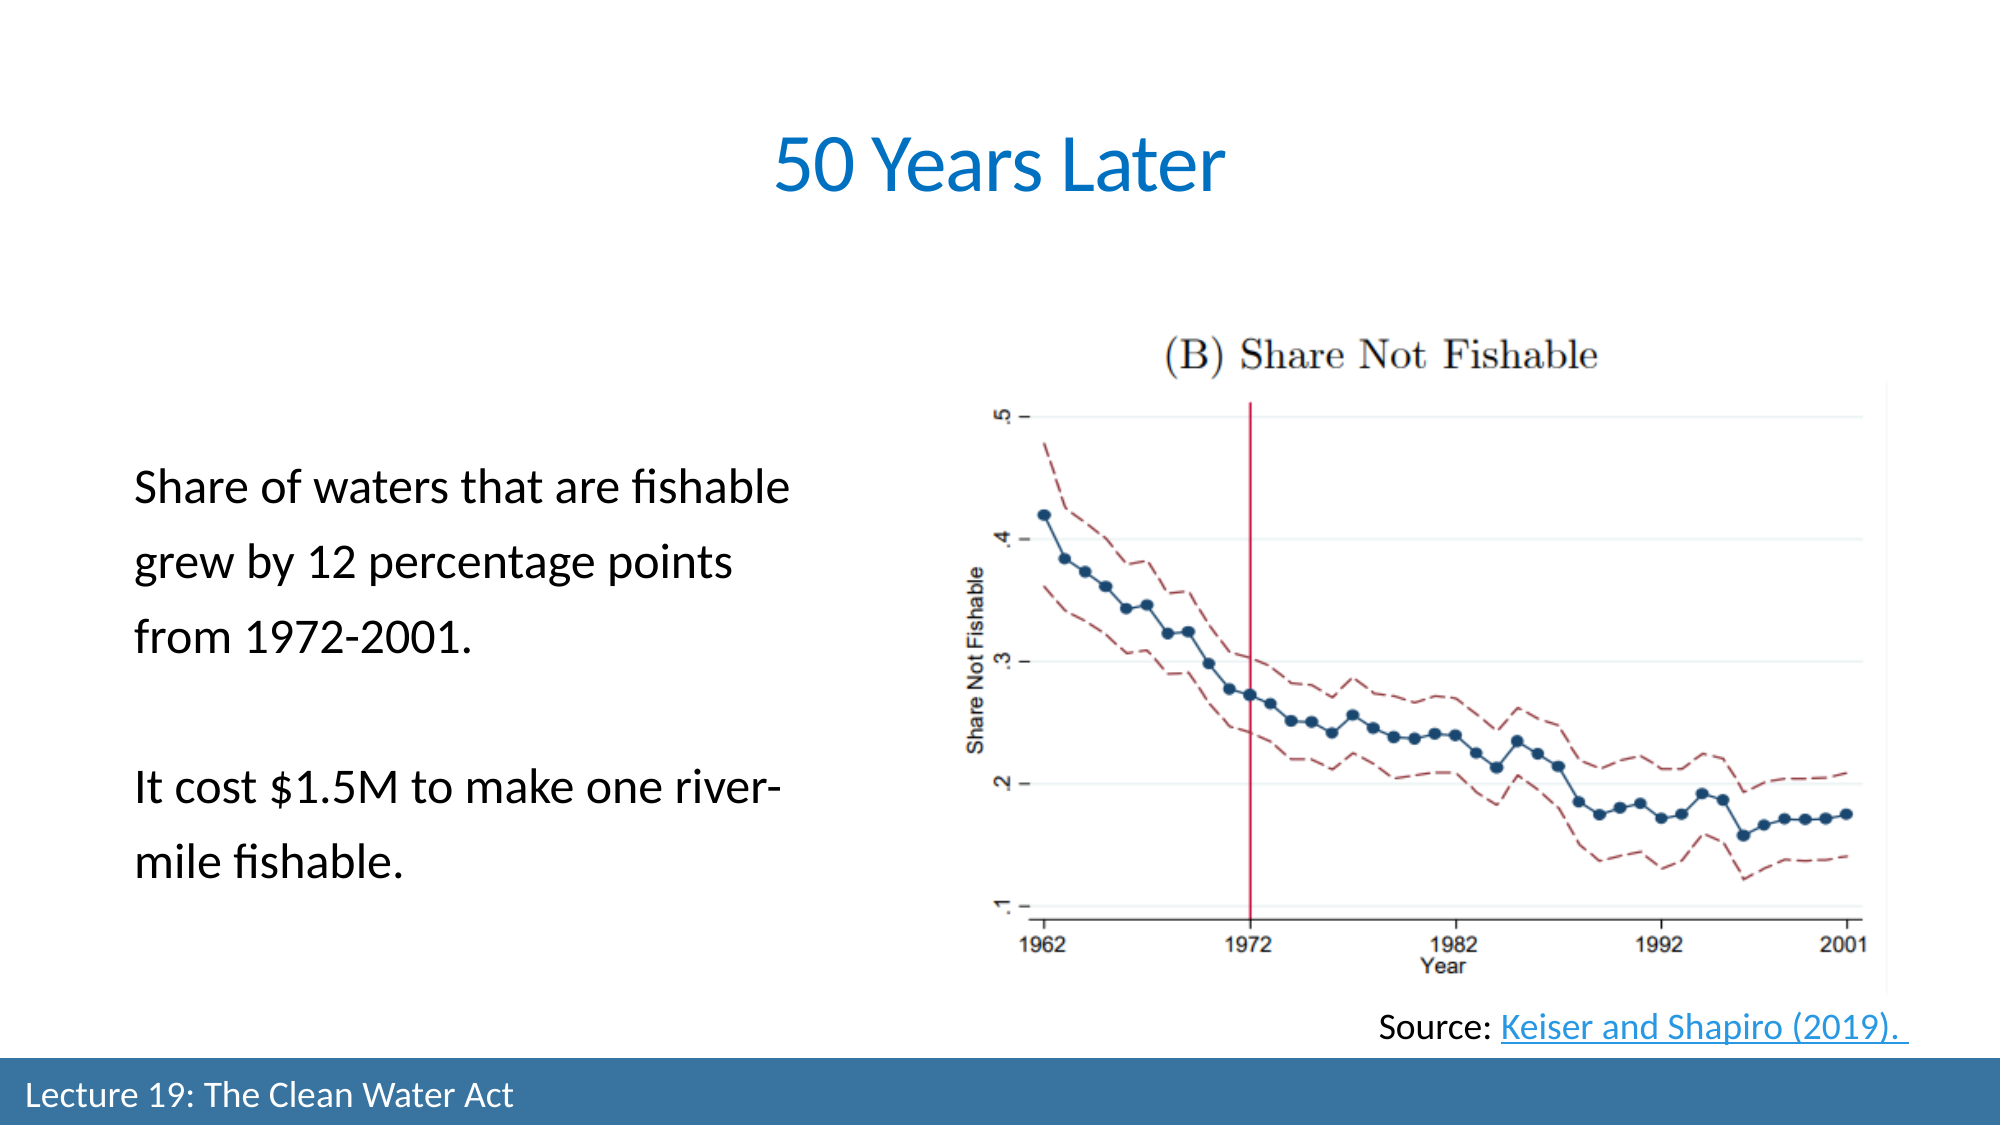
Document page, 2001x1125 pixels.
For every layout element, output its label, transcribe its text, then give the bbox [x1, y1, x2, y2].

picture [948, 306, 1904, 995]
text_box Share of waters that are fishable grew by 12 percentage points from 1972-2001. It cost $1.5M to make one river-mile fishable. [119, 431, 827, 897]
text_box Source: Keiser and Shapiro (2019). [1364, 983, 1989, 1055]
text_box 50 Years Later [407, 18, 1593, 216]
